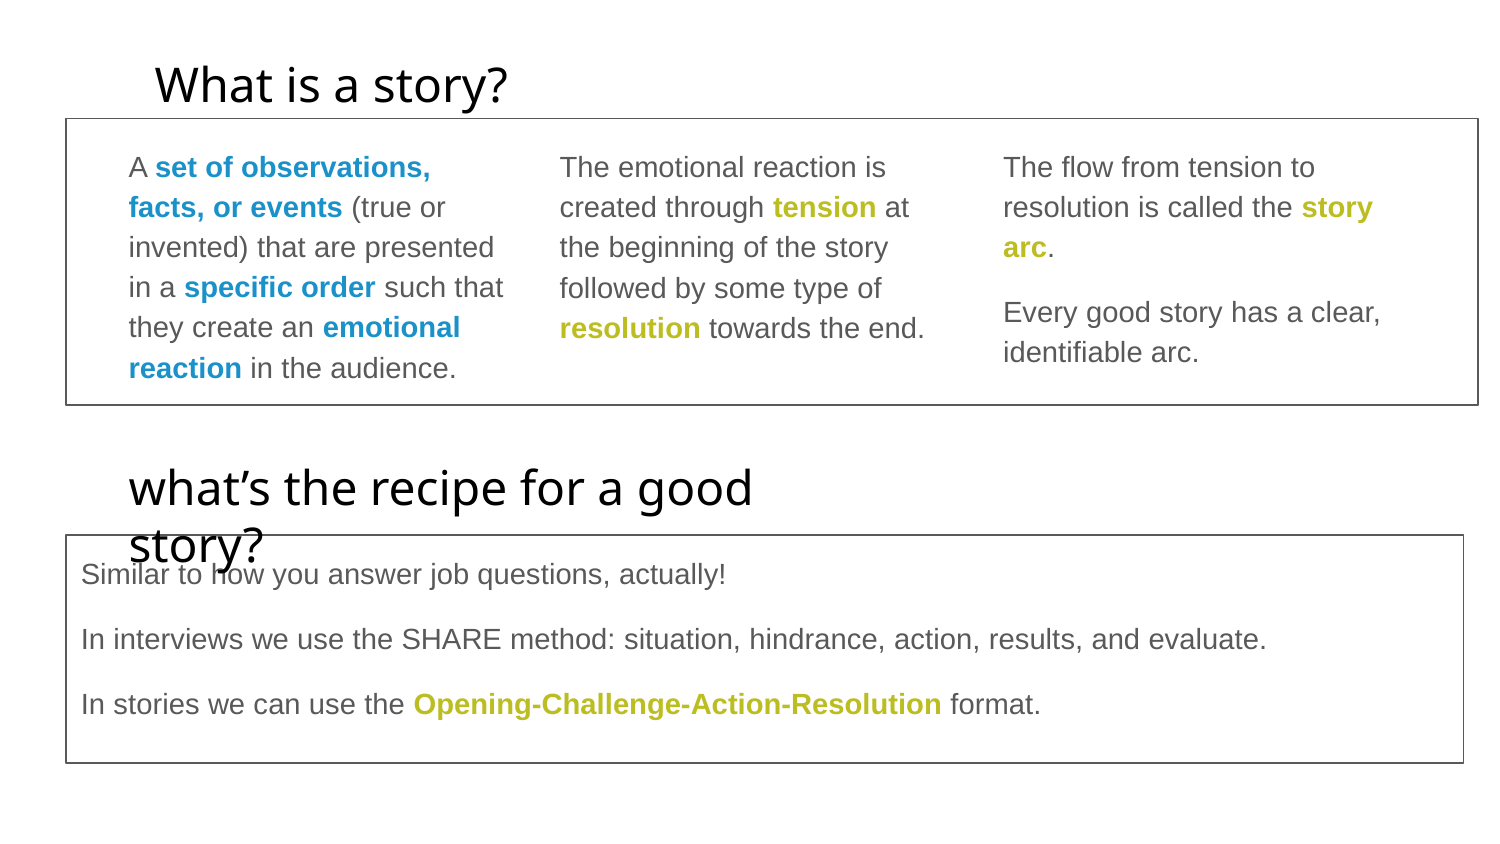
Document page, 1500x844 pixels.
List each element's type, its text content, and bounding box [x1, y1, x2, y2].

text_box The emotional reaction is created through tension at the beginning of the story followed by some type of resolution towards the end. [544, 128, 956, 359]
text_box A set of observations, facts, or events (true or invented) that are presented in a specific order such that they create an emotional reaction in the audience. [113, 127, 525, 382]
text_box what’s the recipe for a good story? [113, 442, 908, 588]
text_box [65, 118, 1478, 405]
text_box The flow from tension to resolution is called the story arc. Every good story has a clear, identifiable arc. [988, 127, 1399, 384]
text_box What is a story? [139, 39, 632, 128]
list Similar to how you answer job questions, actually! In interviews we use the SHARE method: situation, hindrance, action, results, and evaluate. In stories we can use the Opening-Challenge-Action-Resolution format. [65, 534, 1464, 764]
